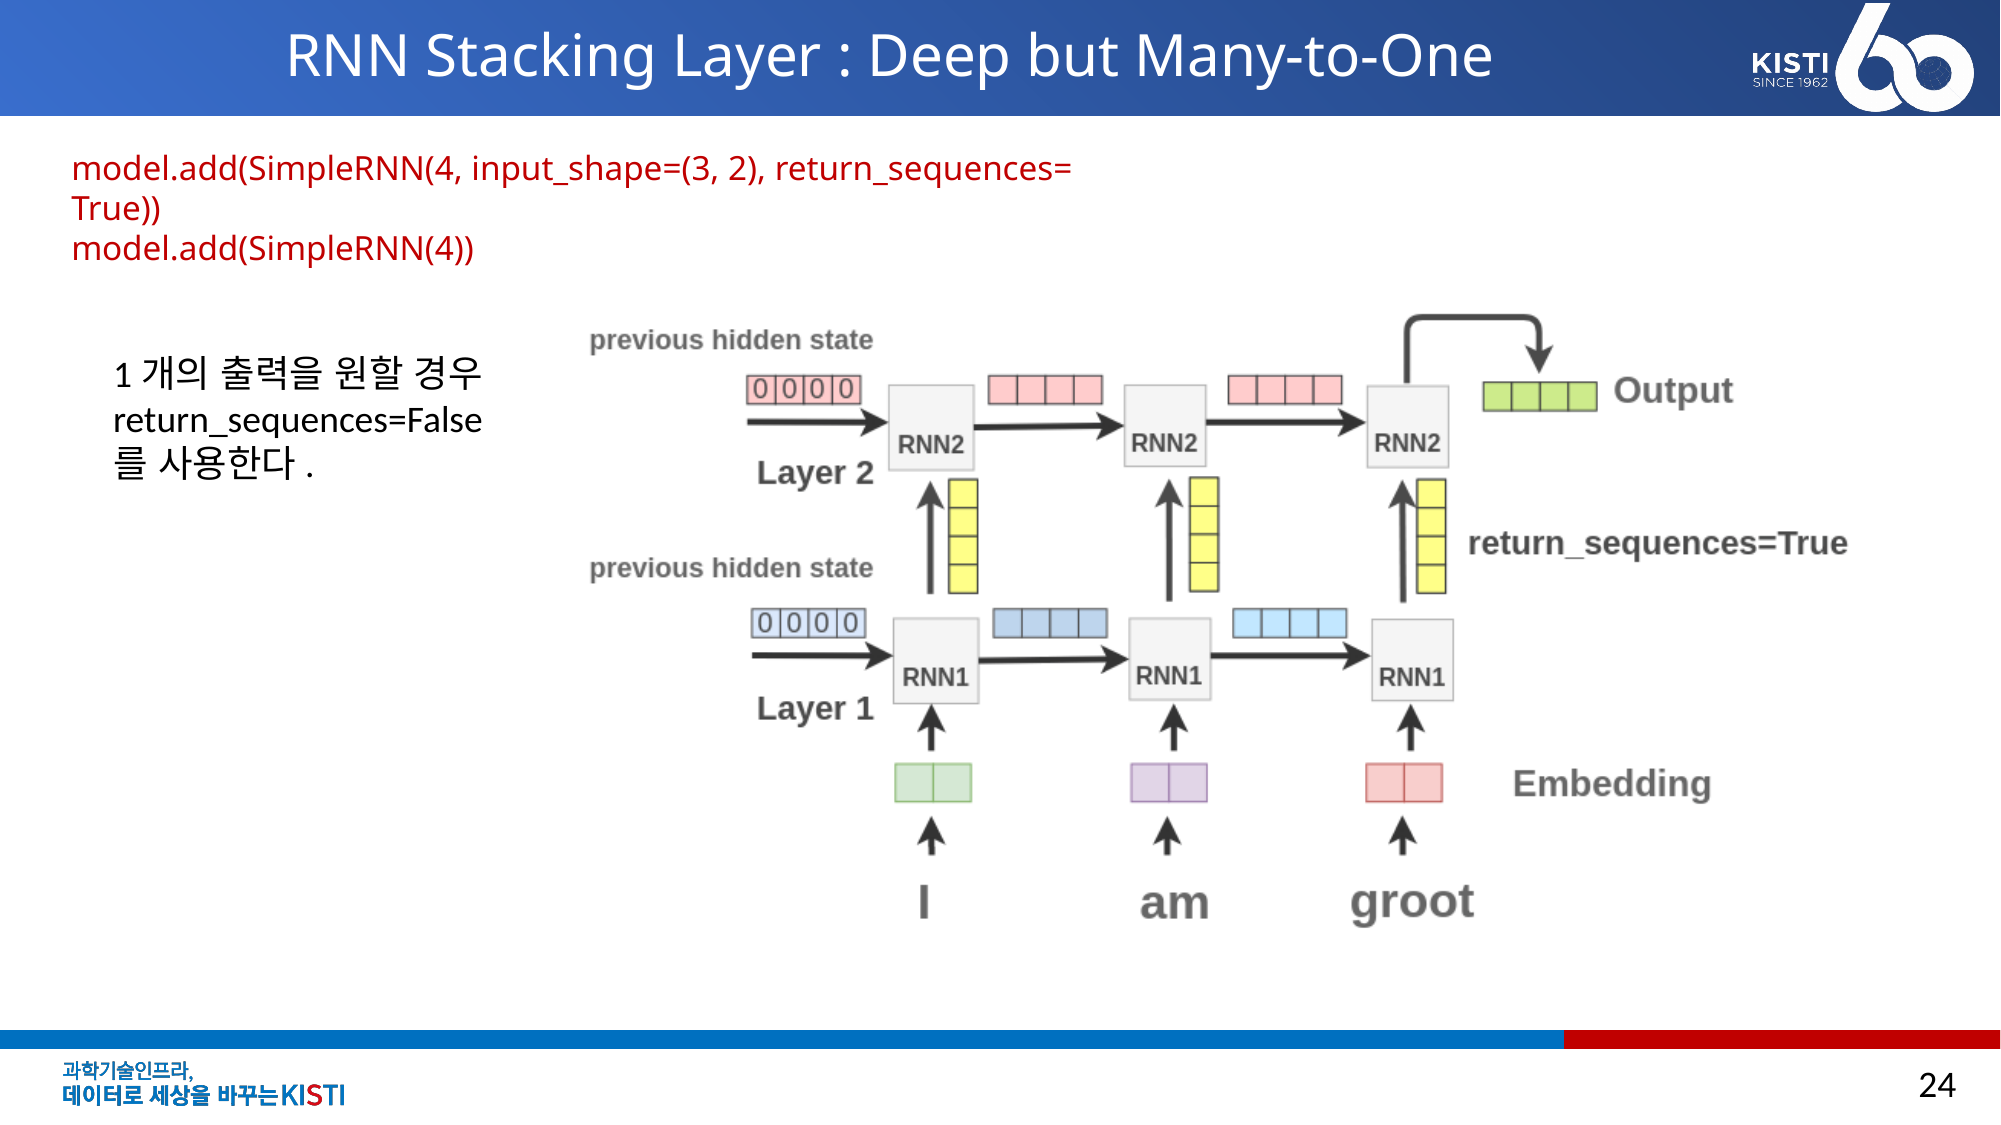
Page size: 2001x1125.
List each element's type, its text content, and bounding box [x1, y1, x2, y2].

slide_number 24 [1594, 1053, 1971, 1113]
picture [63, 1061, 344, 1106]
picture [575, 299, 1861, 951]
title RNN Stacking Layer : Deep but Many-to-One [53, 1, 1728, 114]
text_box model.add(SimpleRNN(4, input_shape=(3, 2), return_sequences=True)) model.add(SimpleRNN(4)) [56, 139, 1096, 275]
picture [1753, 3, 1974, 112]
text_box 1개의 출력을 원할 경우 return_sequences=False를 사용한다. [98, 342, 525, 493]
